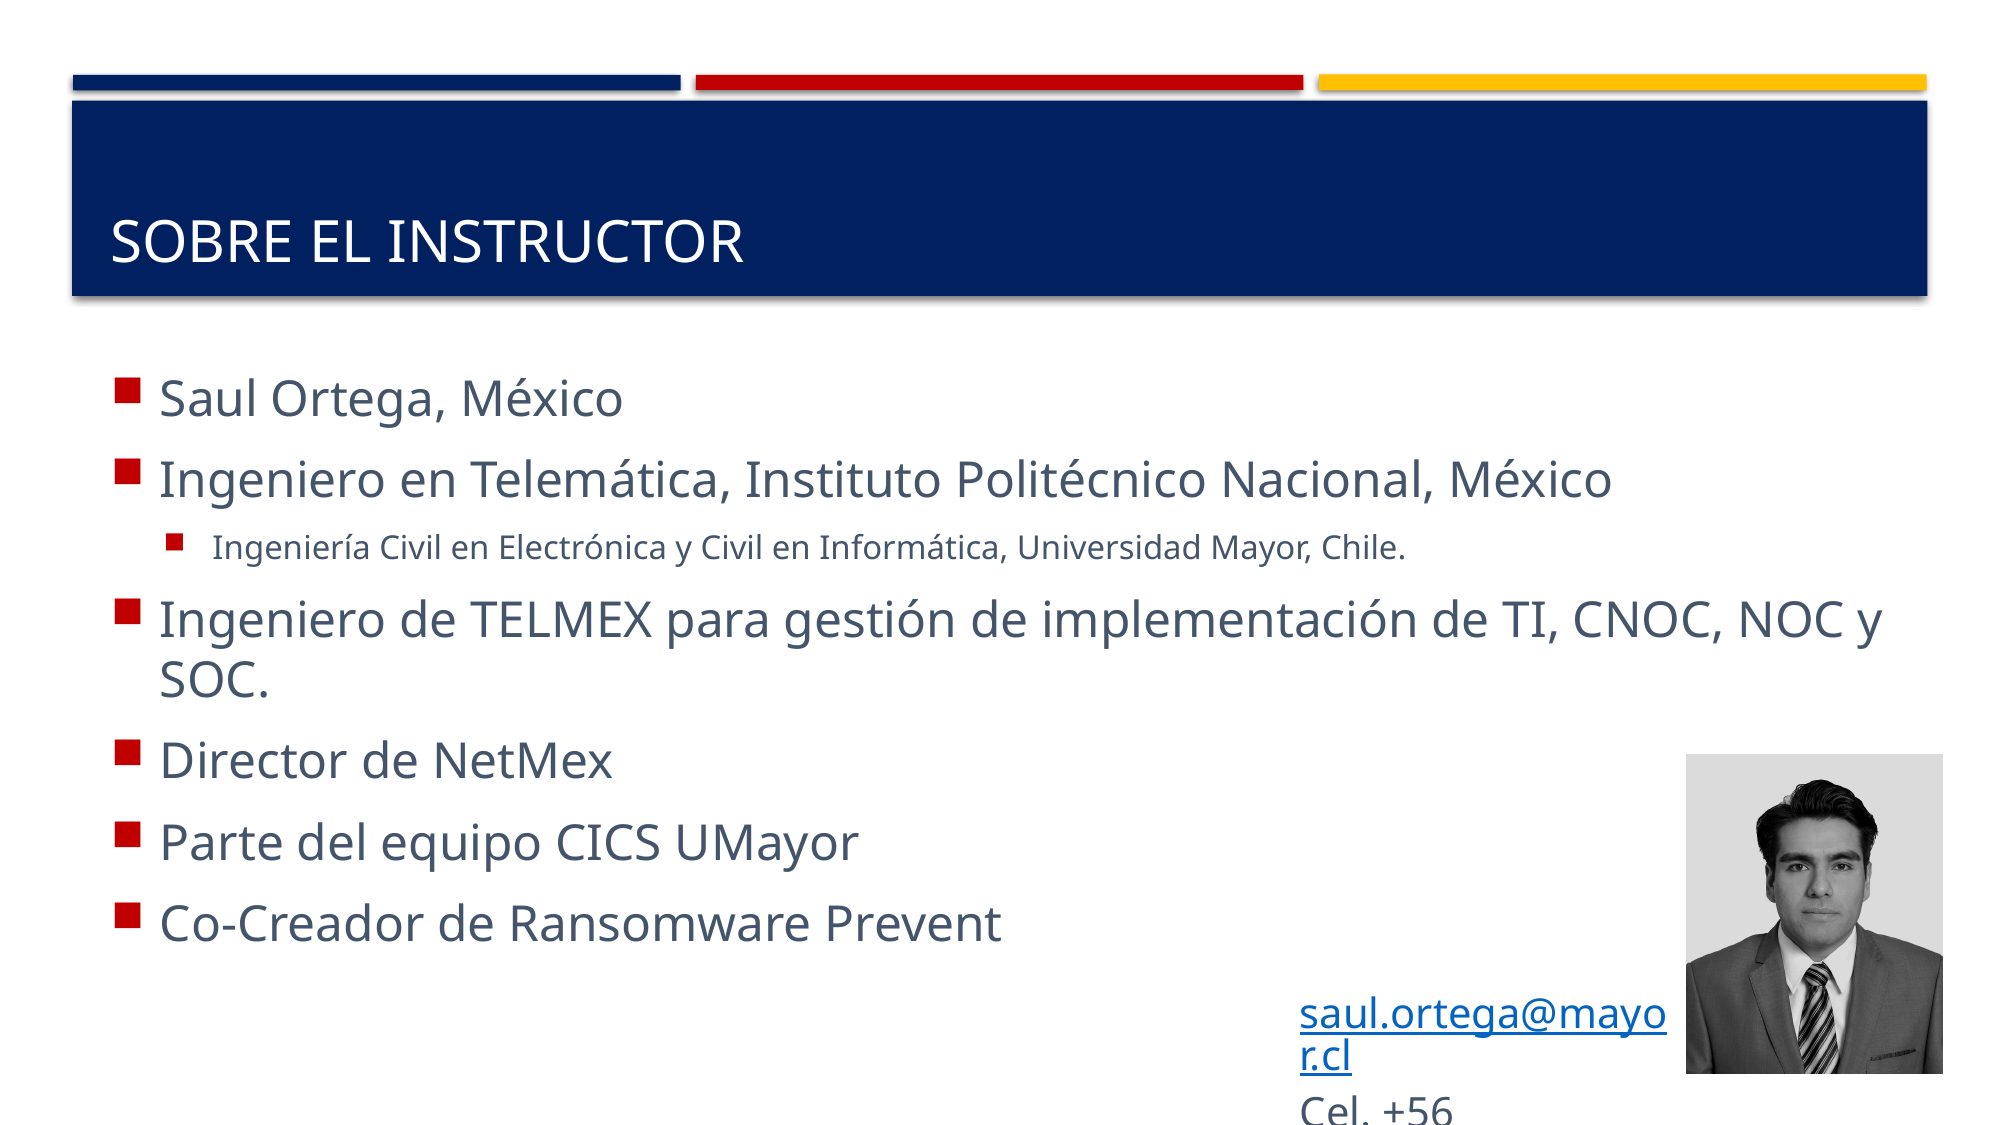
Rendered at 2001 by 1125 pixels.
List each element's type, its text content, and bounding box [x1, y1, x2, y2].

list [1686, 753, 1943, 1074]
text_box saul.ortega@mayor.cl Cel. +56 990847972 [1284, 979, 1687, 1125]
title Sobre el instructor [95, 115, 1905, 282]
text_box Saul Ortega, México Ingeniero en Telemática, Instituto Politécnico Nacional, México Ingeniería Civil en Electrónica y Civil en Informática, Universidad Mayor, Chile. Ingeniero de TELMEX para gestión de implementación de TI, CNOC, NOC y SOC. Director de NetMex Parte del equipo CICS UMayor Co-Creador de Ransomware Prevent [95, 357, 1905, 962]
